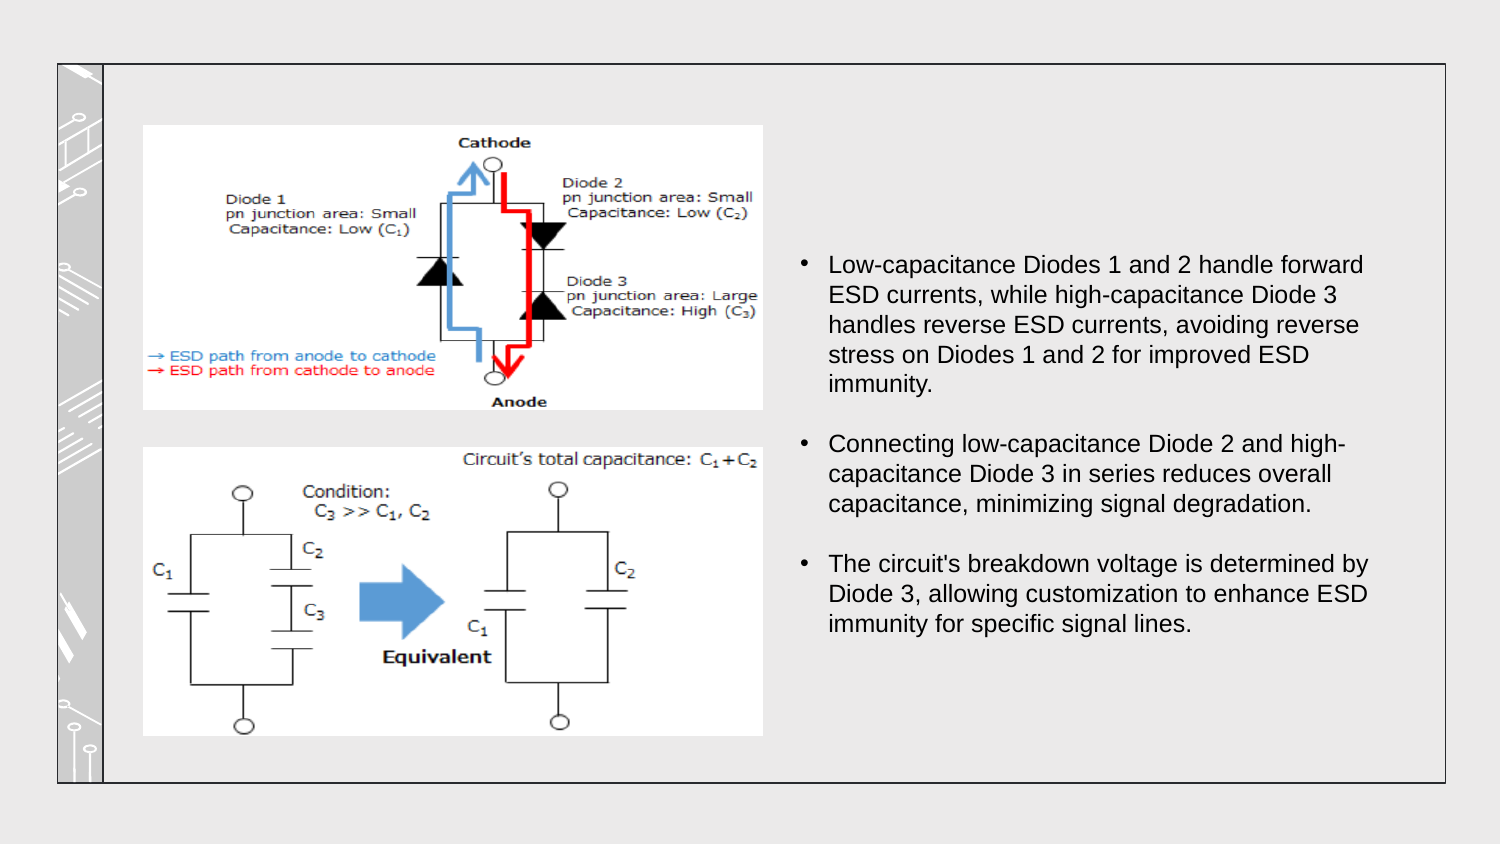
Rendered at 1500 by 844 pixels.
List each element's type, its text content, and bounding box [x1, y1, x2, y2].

picture [143, 125, 763, 410]
picture [143, 447, 763, 736]
text_box Low-capacitance Diodes 1 and 2 handle forward ESD currents, while high-capacitance Diode 3 handles reverse ESD currents, avoiding reverse stress on Diodes 1 and 2 for improved ESD immunity. Connecting low-capacitance Diode 2 and high-capacitance Diode 3 in series reduces overall capacitance, minimizing signal degradation. The circuit's breakdown voltage is determined by Diode 3, allowing customization to enhance ESD immunity for specific signal lines. [785, 240, 1437, 680]
